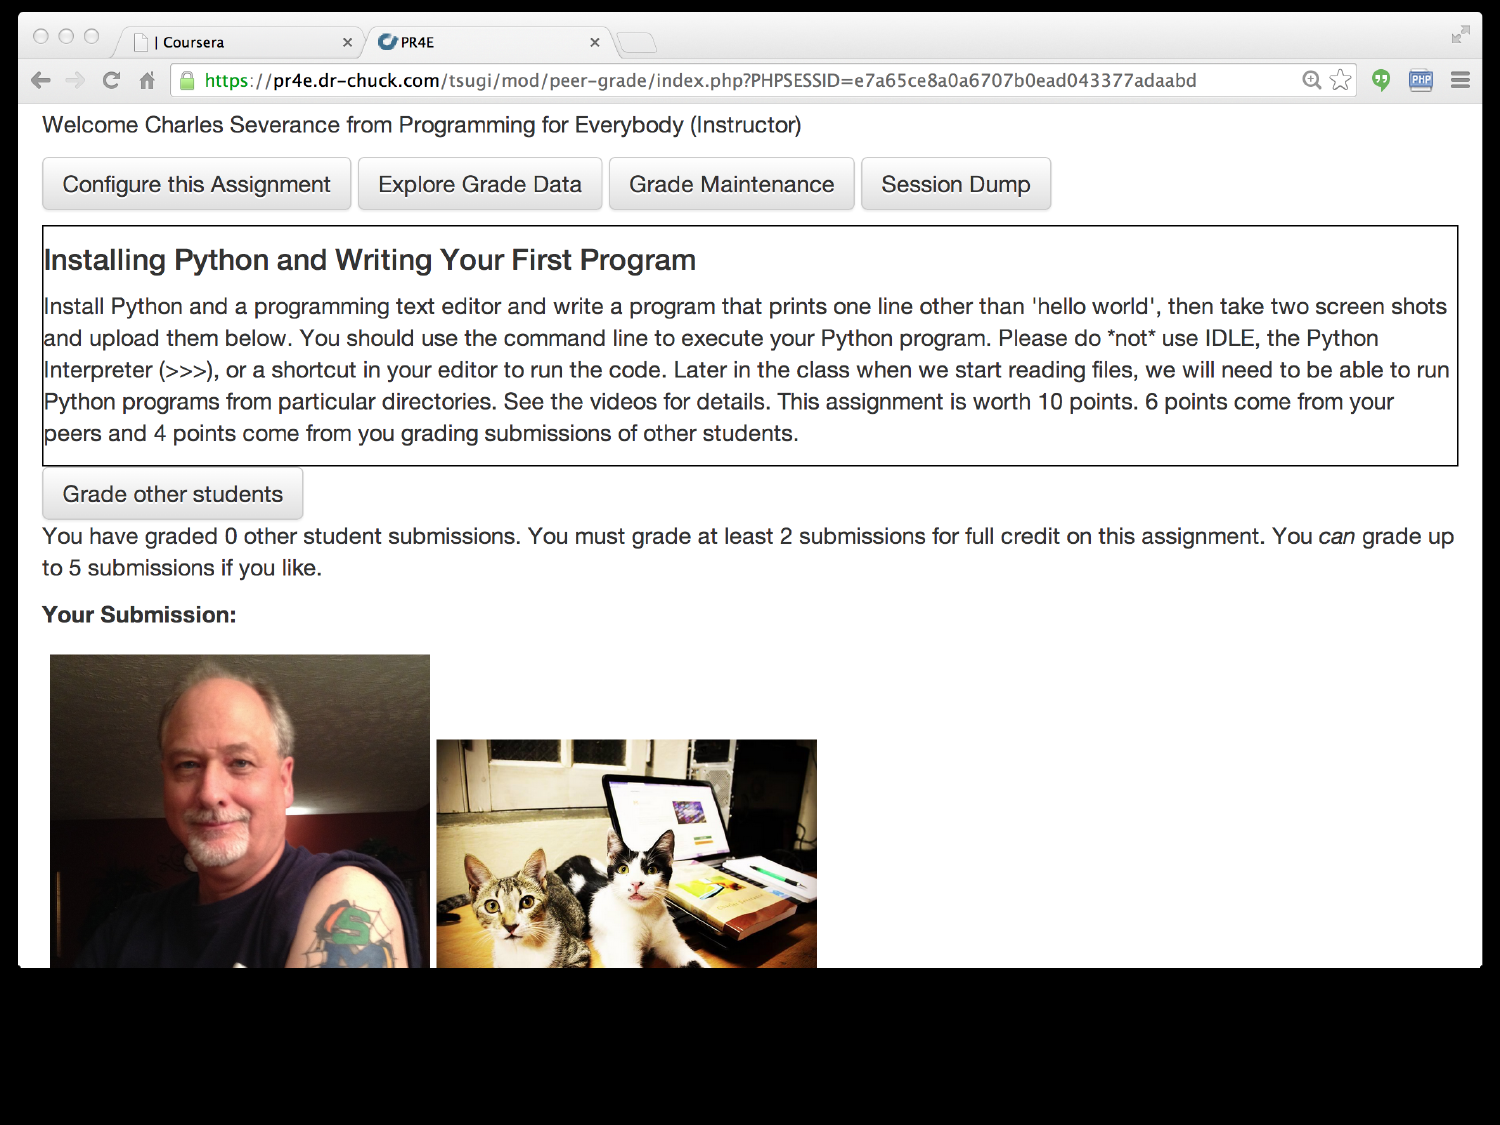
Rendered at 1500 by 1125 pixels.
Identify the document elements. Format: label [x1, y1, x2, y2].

picture [0, 0, 1500, 993]
